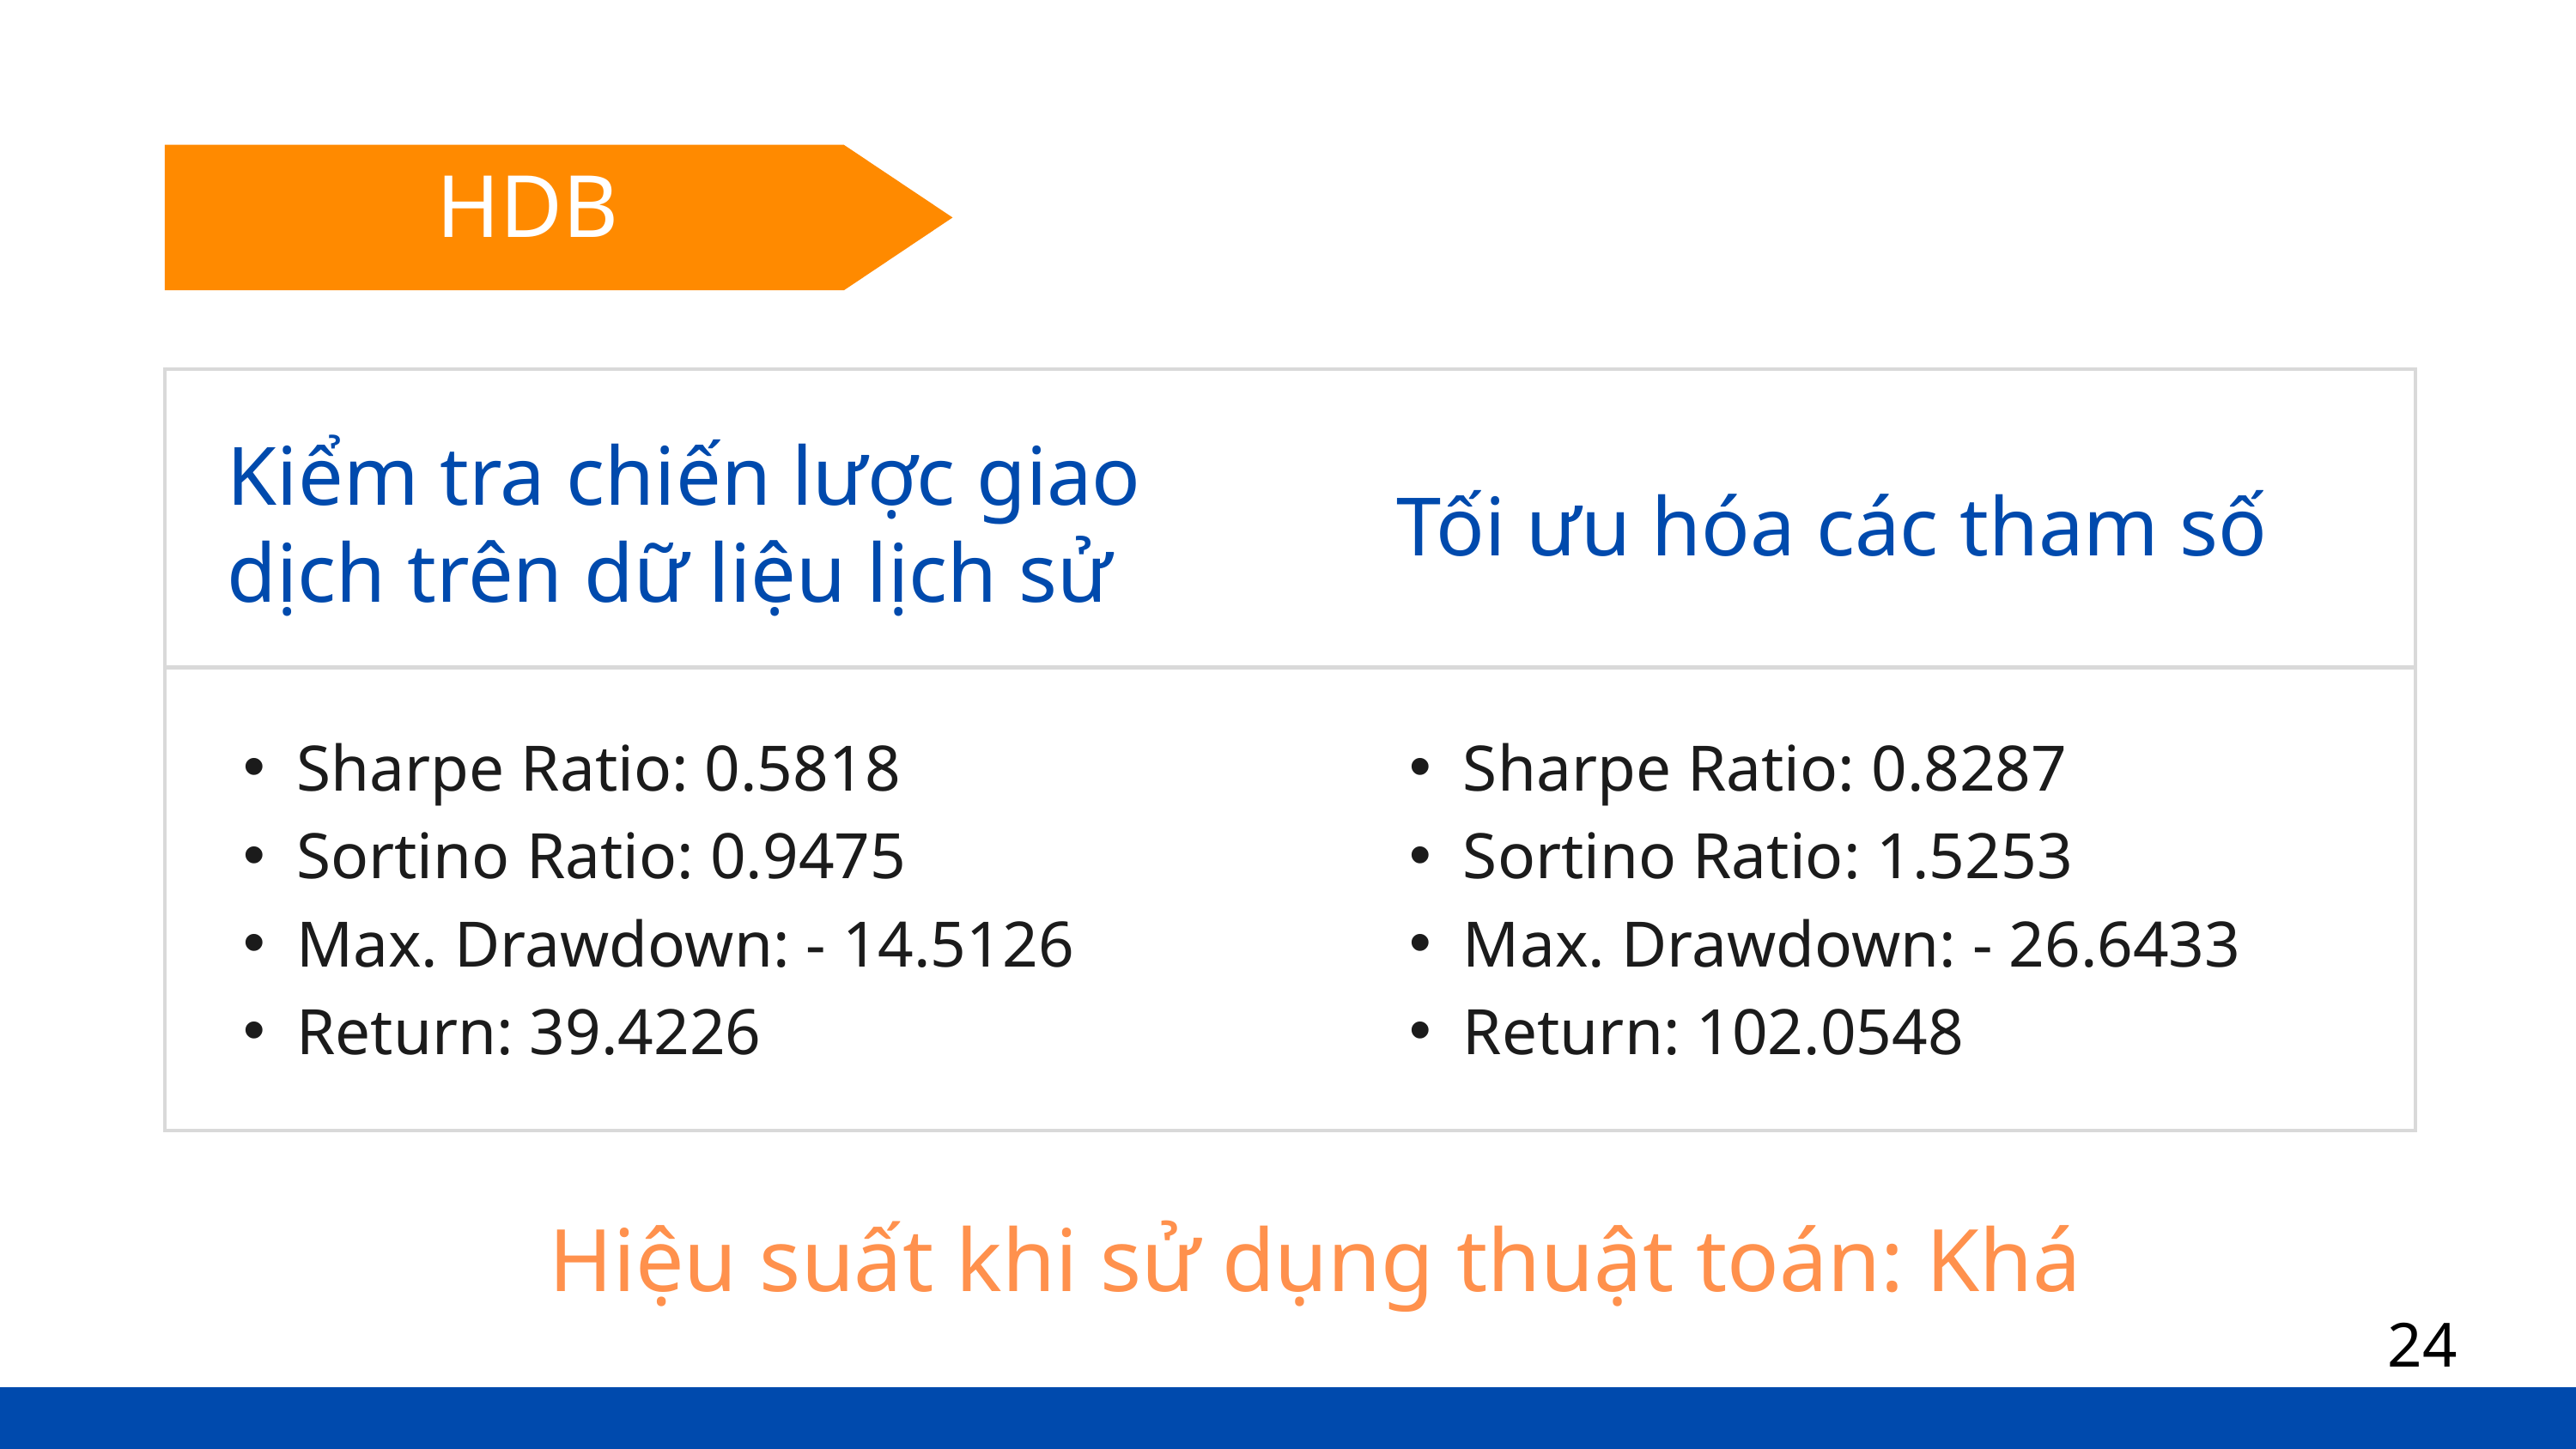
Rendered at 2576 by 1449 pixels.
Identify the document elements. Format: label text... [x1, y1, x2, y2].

text_box Tối ưu hóa các tham số [1396, 475, 2471, 572]
text_box Kiểm tra chiến lược giao dịch trên dữ liệu lịch sử [228, 424, 1288, 618]
text_box Sharpe Ratio: 0.8287 Sortino Ratio: 1.5253 Max. Drawdown: - 26.6433 Return: 102.0548 [1357, 716, 2576, 1155]
text_box Hiệu suất khi sử dụng thuật toán: Khá [433, 1188, 2201, 1309]
table_header [167, 371, 2414, 665]
table_cell [167, 670, 2414, 1129]
text_box Sharpe Ratio: 0.5818 Sortino Ratio: 0.9475 Max. Drawdown: - 14.5126 Return: 39.4226 [190, 716, 1337, 1067]
text_box 24 [2373, 1294, 2471, 1379]
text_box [164, 144, 953, 291]
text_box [0, 1387, 2576, 1449]
